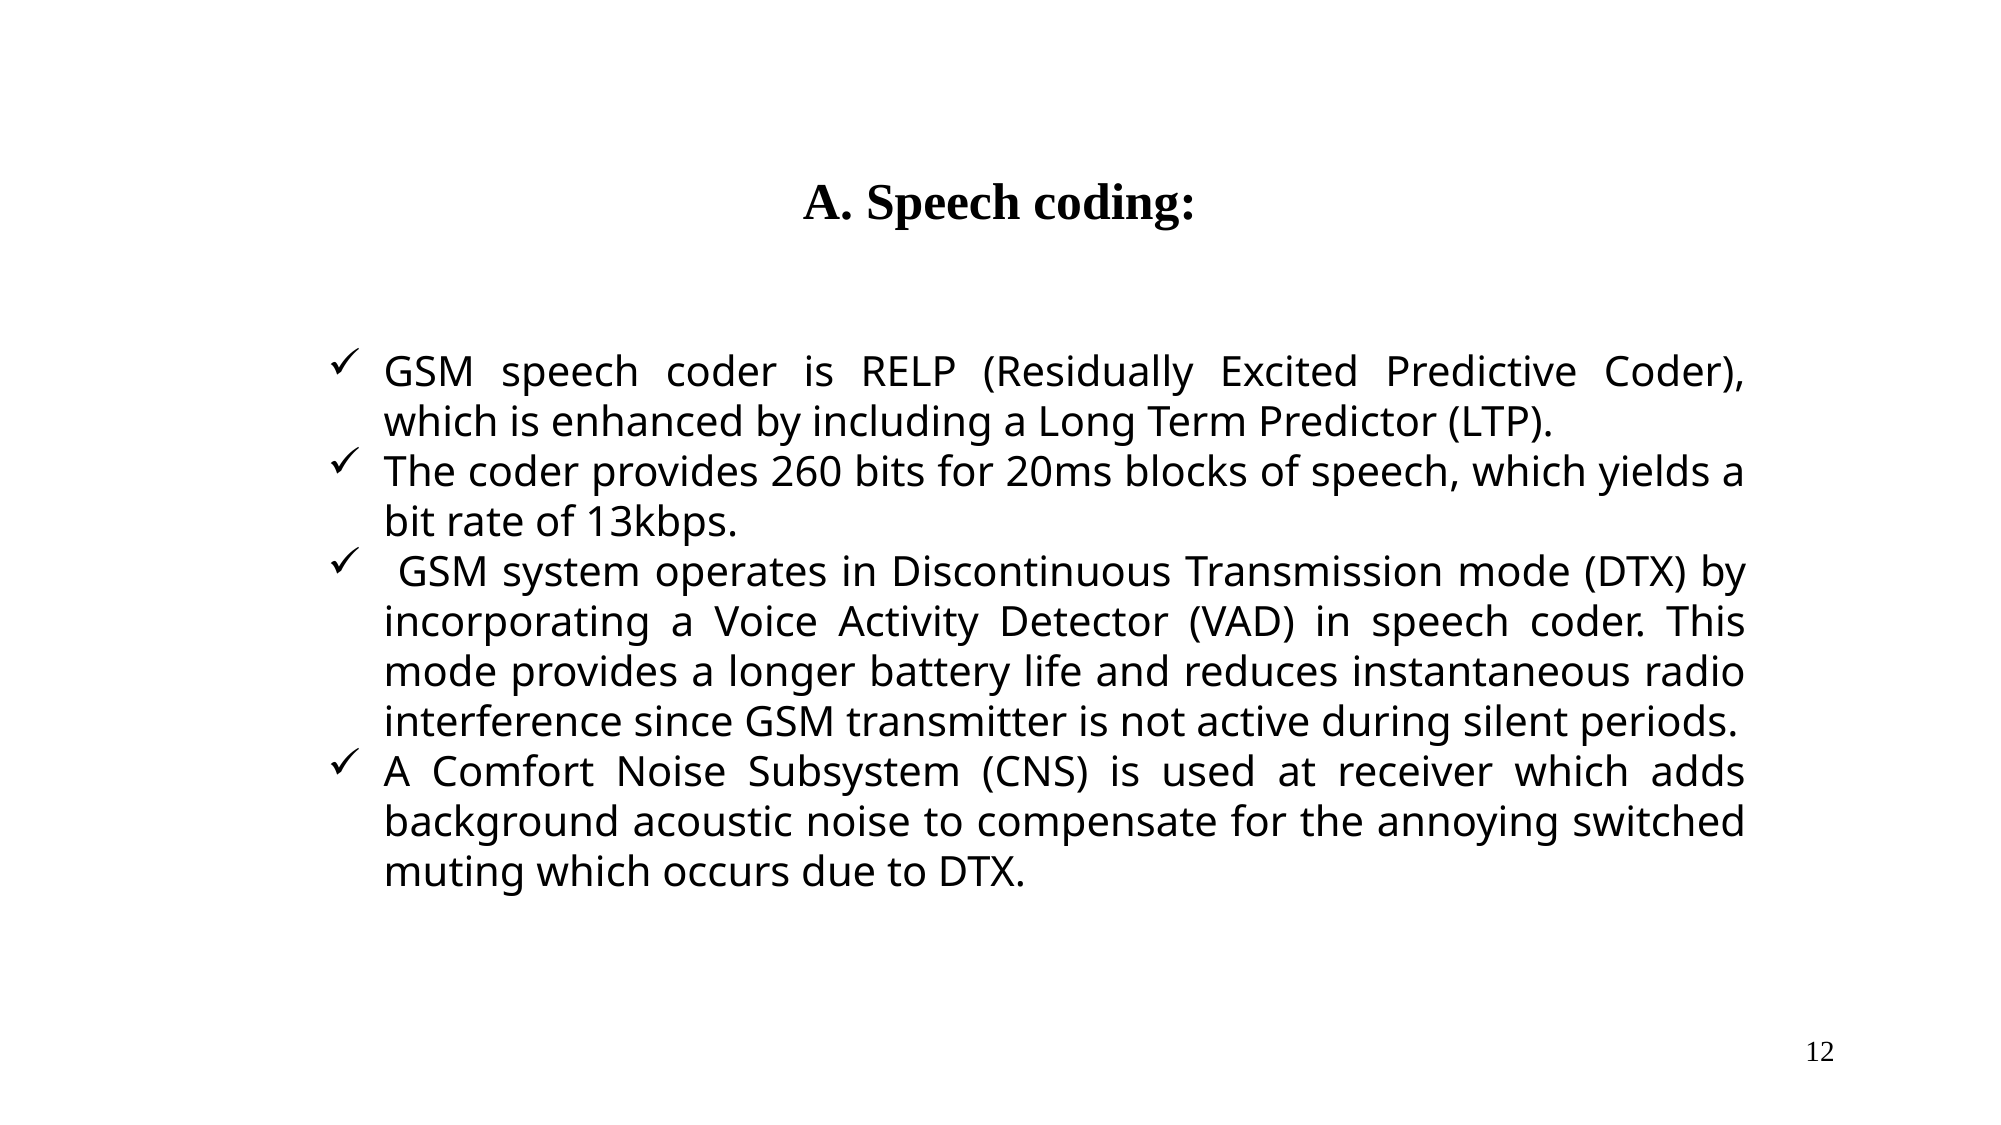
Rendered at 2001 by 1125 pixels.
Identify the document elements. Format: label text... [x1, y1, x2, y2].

title A. Speech coding: [521, 159, 1479, 300]
list GSM speech coder is RELP (Residually Excited Predictive Coder), which is enhanced by including a Long Term Predictor (LTP). The coder provides 260 bits for 20ms blocks of speech, which yields a bit rate of 13kbps. GSM system operates in Discontinuous Transmission mode (DTX) by incorporating a Voice Activity Detector (VAD) in speech coder. This mode provides a longer battery life and reduces instantaneous radio interference since GSM transmitter is not active during silent periods. A Comfort Noise Subsystem (CNS) is used at receiver which adds background acoustic noise to compensate for the annoying switched muting which occurs due to DTX. [312, 337, 1762, 975]
slide_number 12 [1433, 1024, 1851, 1101]
